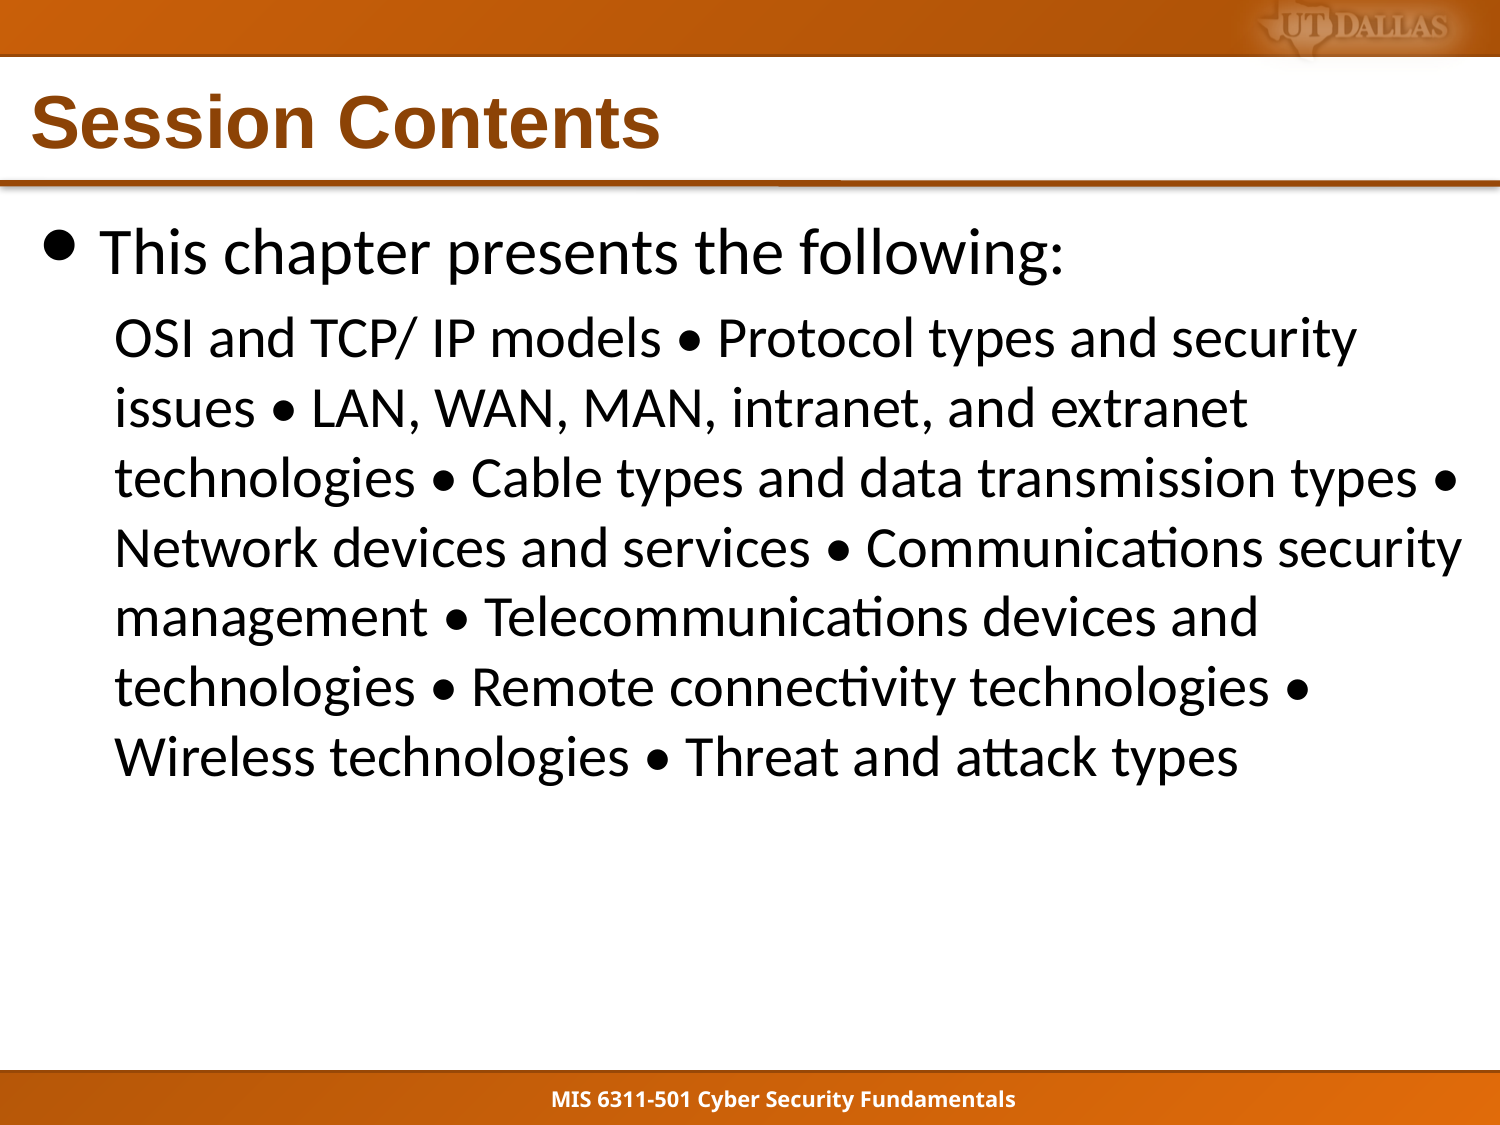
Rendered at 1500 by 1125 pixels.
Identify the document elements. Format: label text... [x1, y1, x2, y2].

title Session Contents [0, 62, 1500, 176]
picture [1218, 0, 1500, 62]
list This chapter presents the following: OSI and TCP/ IP models • Protocol types and security issues • LAN, WAN, MAN, intranet, and extranet technologies • Cable types and data transmission types • Network devices and services • Communications security management • Telecommunications devices and technologies • Remote connectivity technologies • Wireless technologies • Threat and attack types [24, 199, 1500, 1077]
